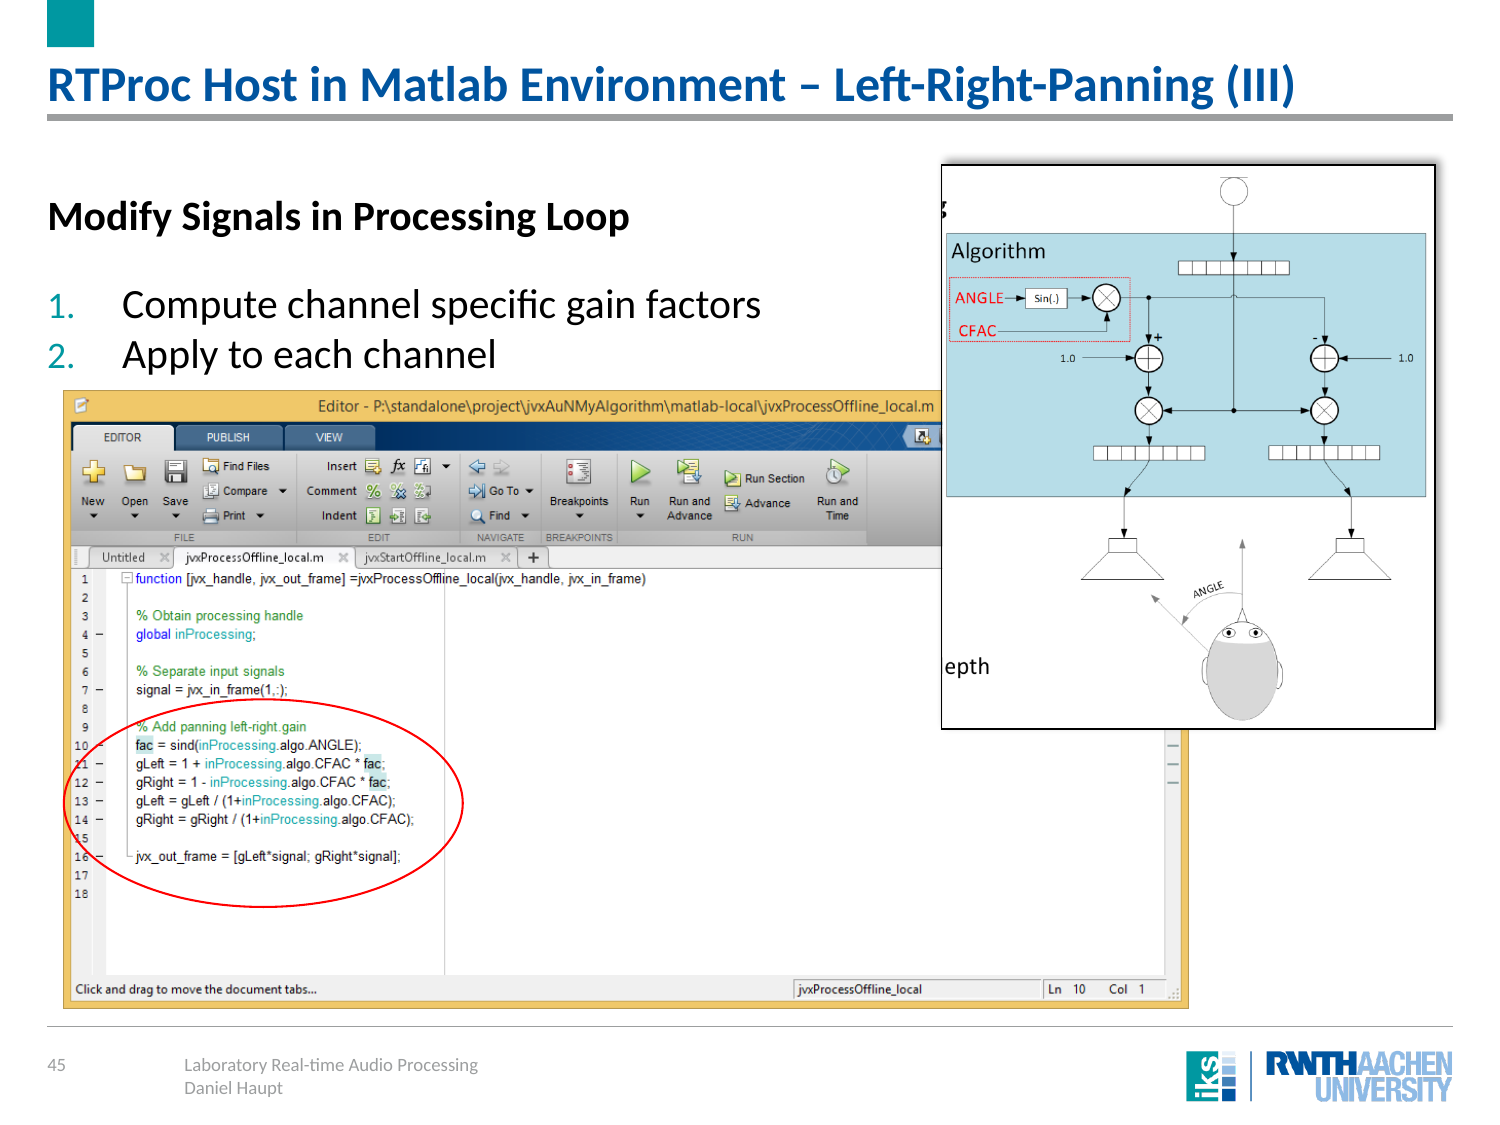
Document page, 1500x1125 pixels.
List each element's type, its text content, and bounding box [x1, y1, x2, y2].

title RTProc Host in Matlab Environment – Left-Right-Panning (III) [47, 46, 1453, 113]
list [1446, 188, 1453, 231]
picture [1171, 1026, 1467, 1125]
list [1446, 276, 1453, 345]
list Compute channel specific gain factors Apply to each channel [47, 276, 939, 345]
list Modify Signals in Processing Loop [47, 188, 939, 231]
picture [63, 165, 1435, 1009]
